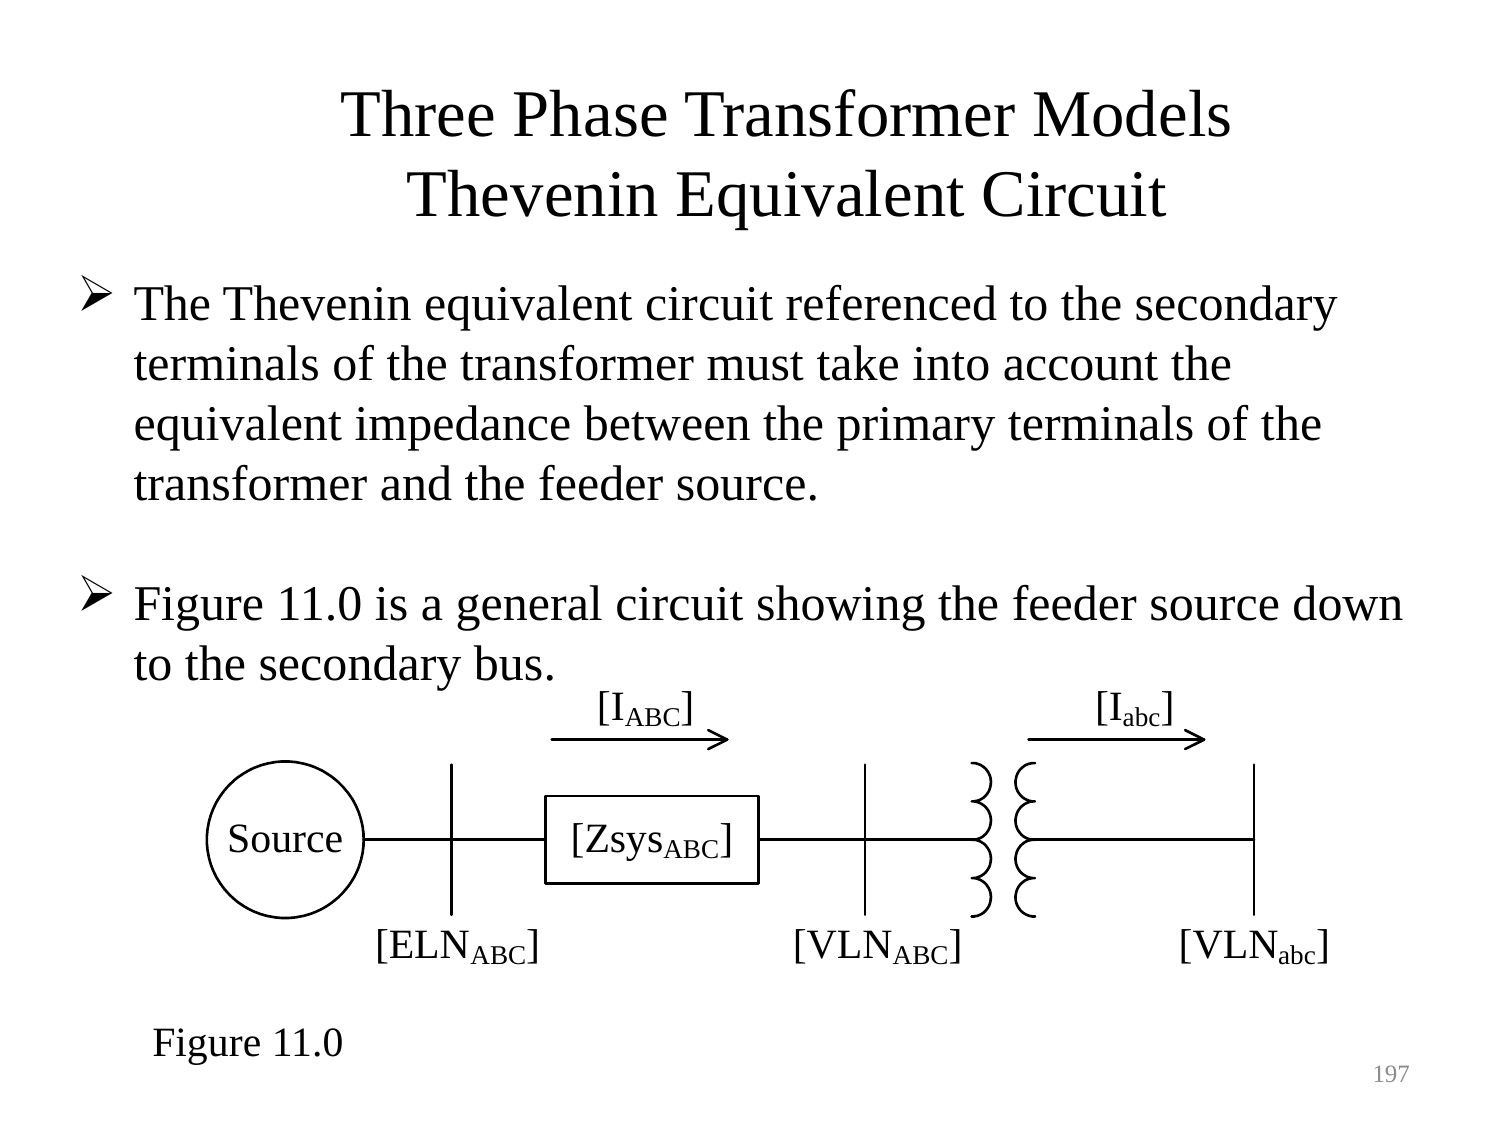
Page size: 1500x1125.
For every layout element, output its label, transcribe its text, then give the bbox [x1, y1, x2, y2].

slide_number 197 [1074, 1042, 1425, 1103]
text_box The Thevenin equivalent circuit referenced to the secondary terminals of the transformer must take into account the equivalent impedance between the primary terminals of the transformer and the feeder source. Figure 11.0 is a general circuit showing the feeder source down to the secondary bus. Figure 11.0 [62, 262, 1438, 1073]
text_box Three Phase Transformer Models Thevenin Equivalent Circuit [0, 62, 1500, 238]
picture [203, 674, 1333, 976]
